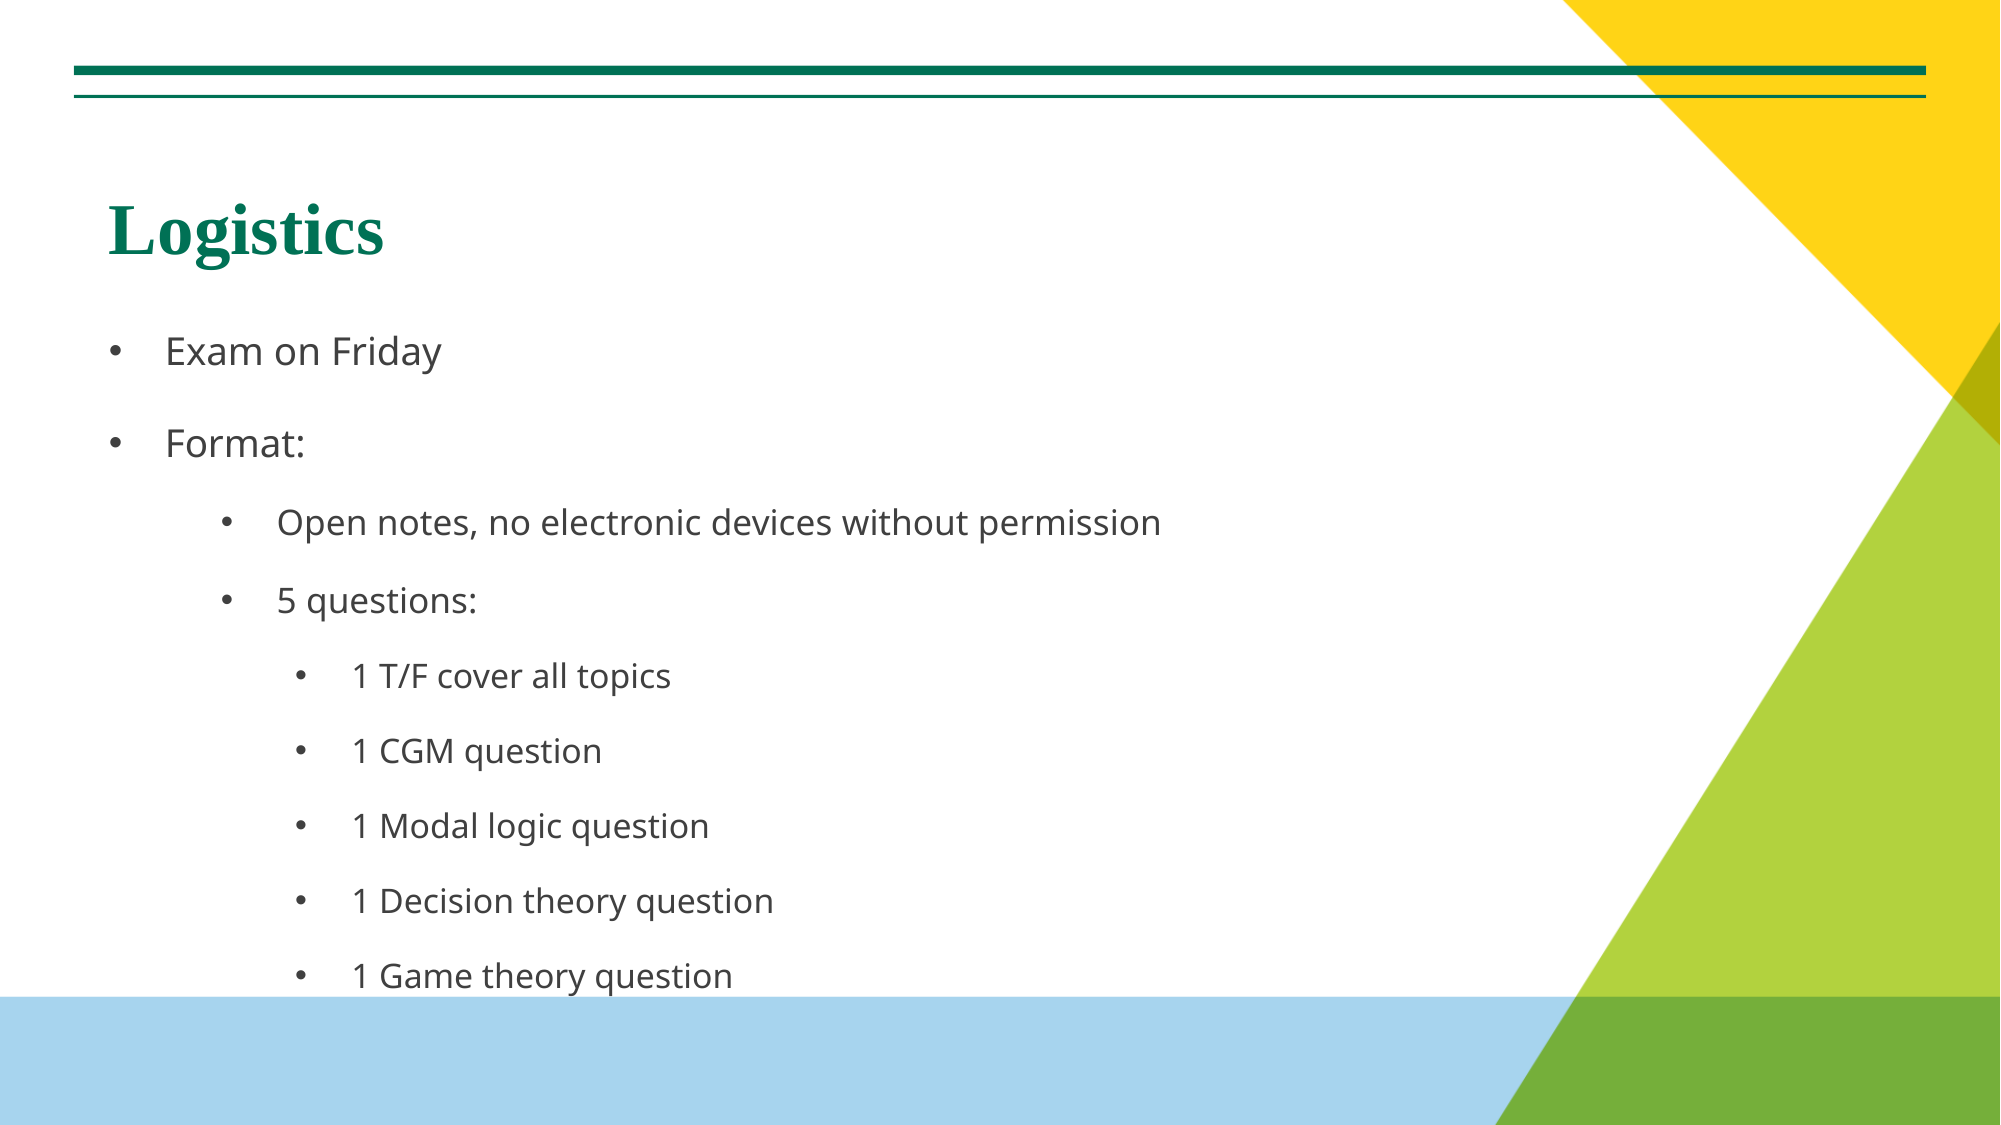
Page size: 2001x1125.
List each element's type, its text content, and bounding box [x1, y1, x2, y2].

title Logistics [94, 136, 1819, 296]
picture [0, 0, 2000, 1125]
list Exam on Friday Format: Open notes, no electronic devices without permission 5 questions: 1 T/F cover all topics 1 CGM question 1 Modal logic question 1 Decision theory question 1 Game theory question [94, 296, 1819, 1011]
